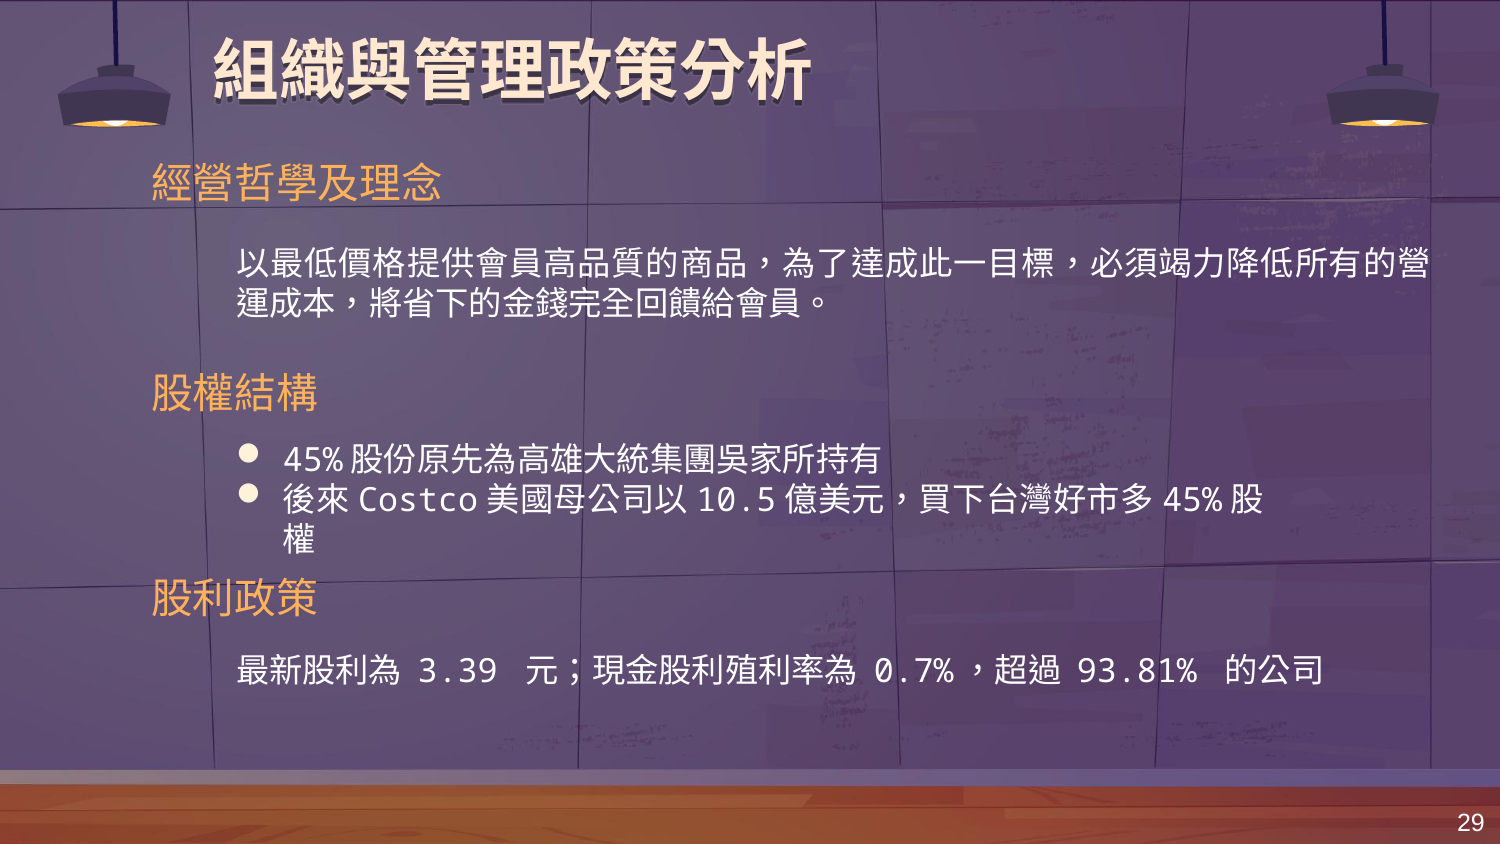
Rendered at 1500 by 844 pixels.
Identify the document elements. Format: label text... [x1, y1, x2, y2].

slide_number 29 [1162, 798, 1500, 844]
text_box 最新股利為 3.39 元；現金股利殖利率為 0.7%，超過 93.81% 的公司 [221, 641, 1500, 697]
text_box 股權結構 [136, 359, 346, 425]
title 組織與管理政策分析 [197, 23, 862, 113]
text_box 經營哲學及理念 [136, 149, 464, 215]
text_box 以最低價格提供會員高品質的商品，為了達成此一目標，必須竭力降低所有的營運成本，將省下的金錢完全回饋給會員。 [221, 235, 1446, 330]
text_box 45%股份原先為高雄大統集團吳家所持有 後來Costco美國母公司以10.5億美元，買下台灣好市多45%股權 [221, 430, 1279, 566]
picture [0, 0, 1500, 844]
text_box 股利政策 [136, 564, 346, 630]
